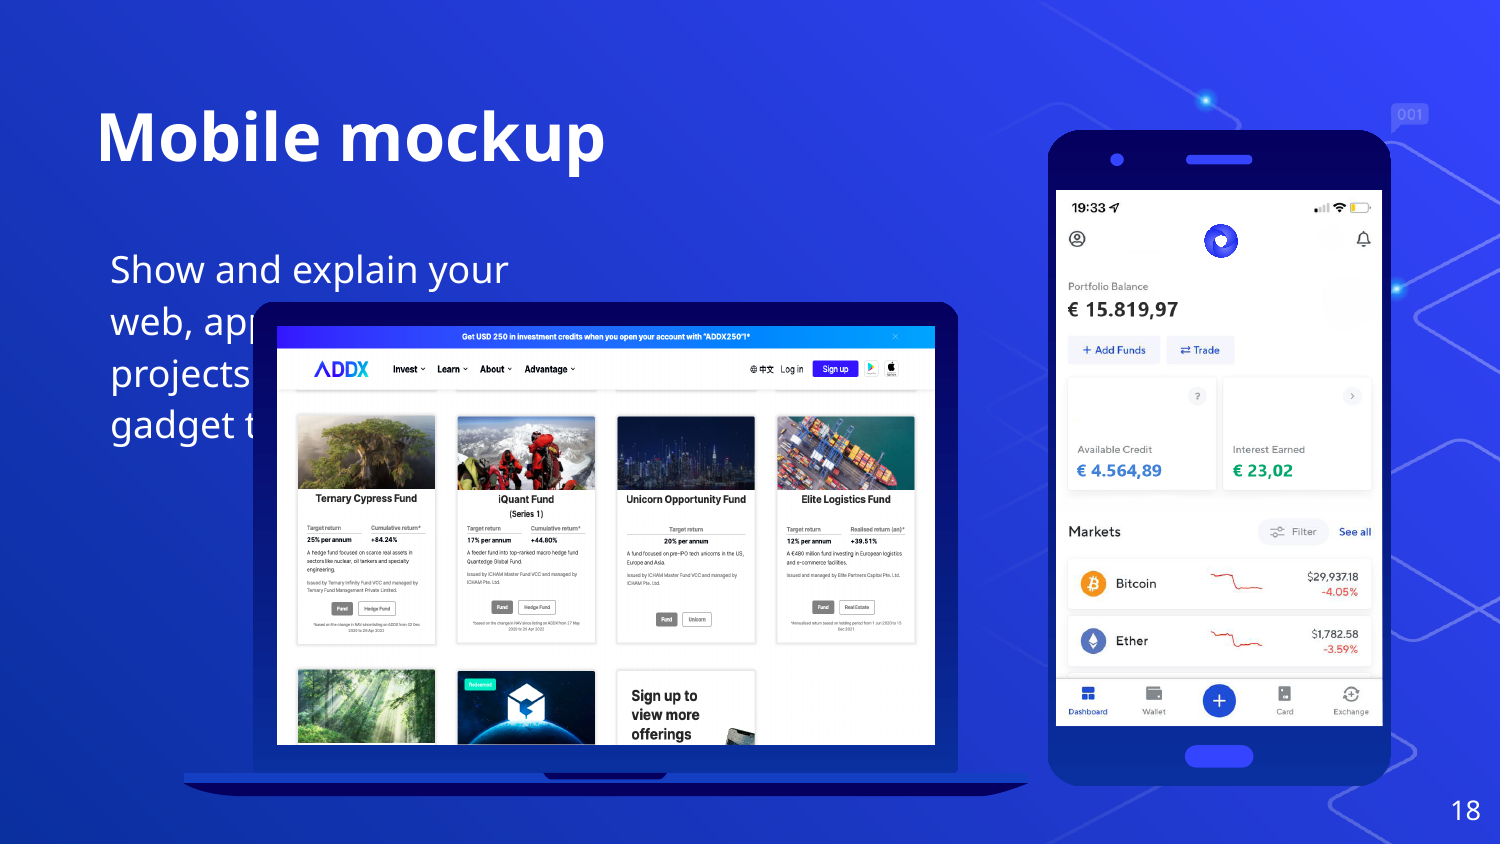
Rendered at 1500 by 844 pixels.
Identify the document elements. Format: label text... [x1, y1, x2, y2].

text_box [183, 301, 1029, 797]
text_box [1204, 224, 1238, 258]
text_box Show and explain your web, app or software projects using these gadget templates. [95, 224, 565, 462]
slide_number ‹#› [1391, 779, 1482, 844]
title Mobile mockup [95, 33, 1082, 175]
picture [0, 0, 1500, 844]
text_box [1047, 129, 1392, 787]
